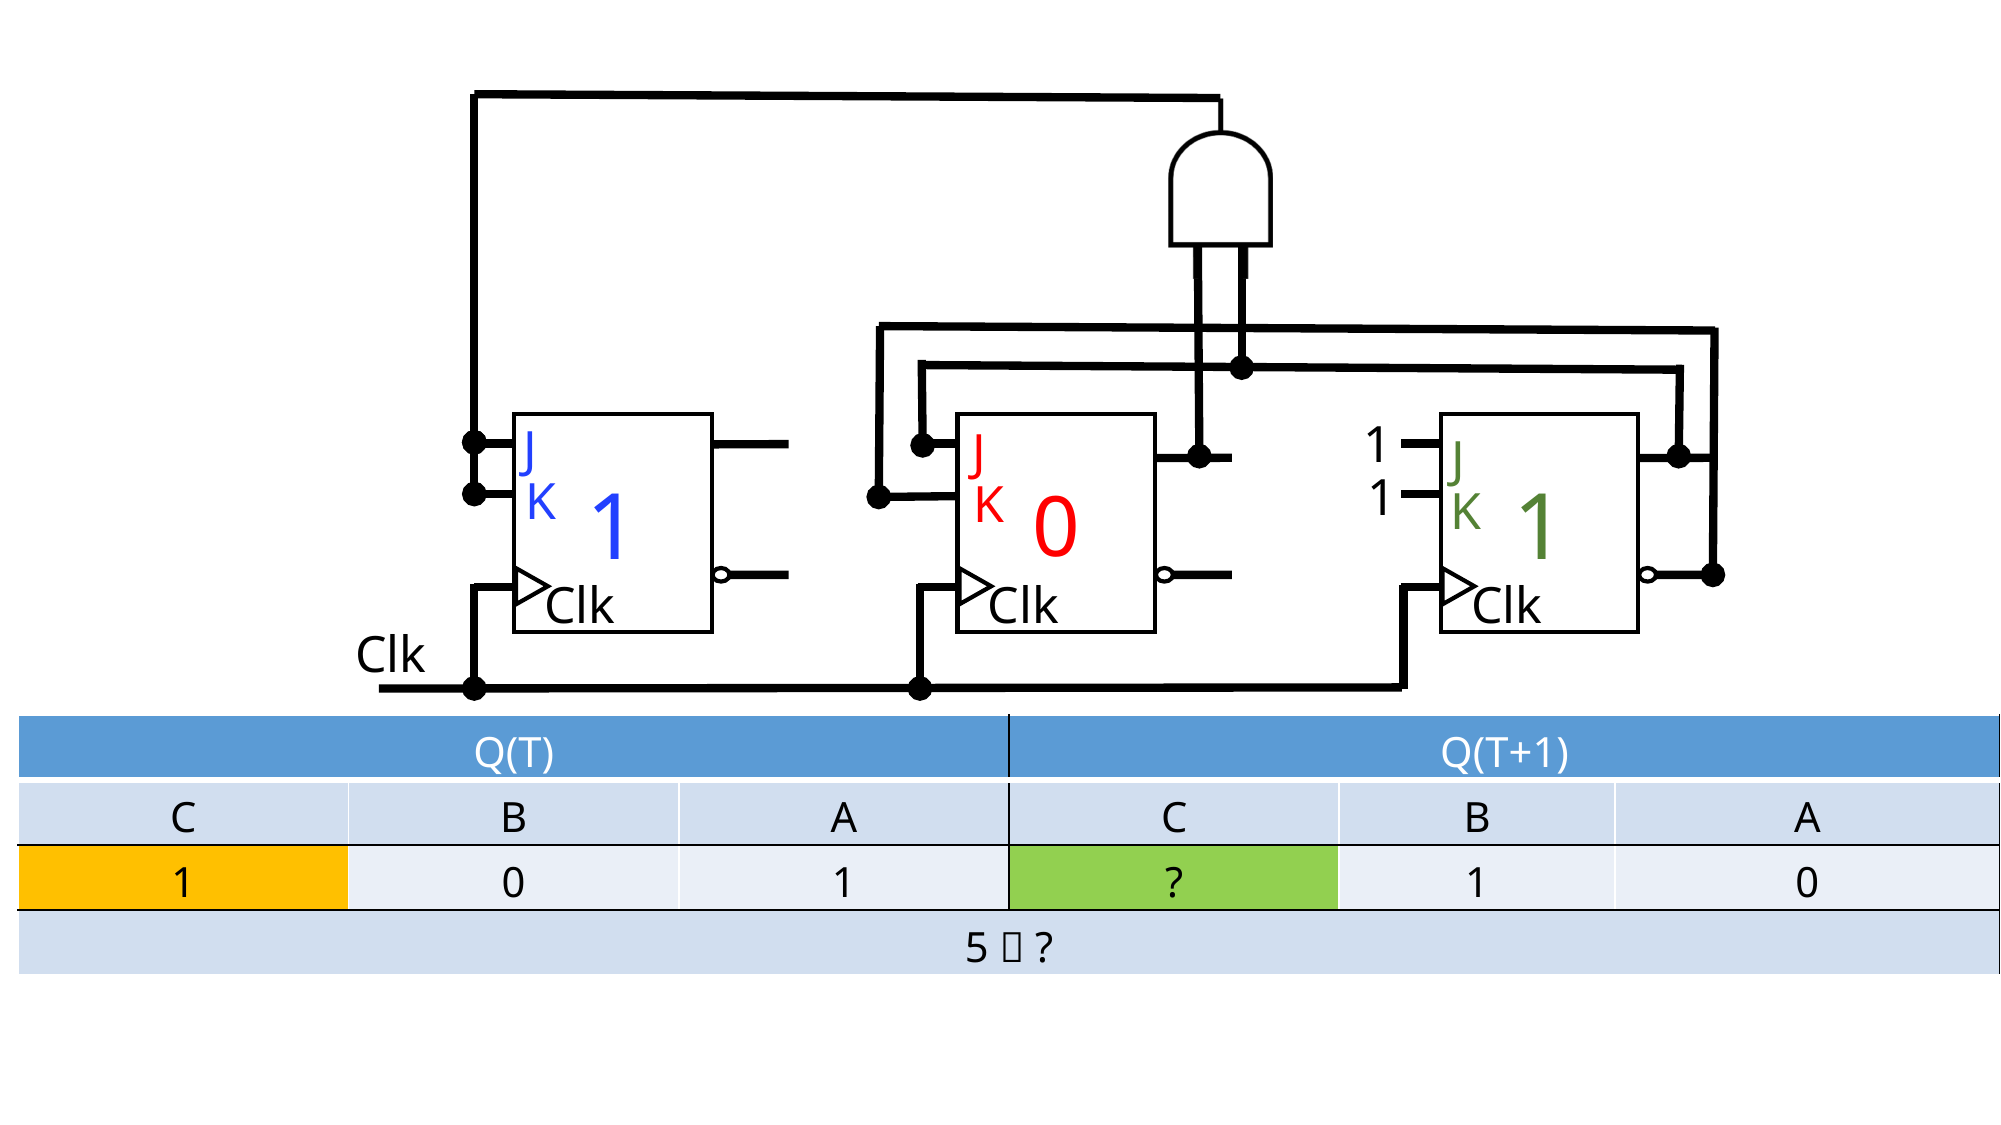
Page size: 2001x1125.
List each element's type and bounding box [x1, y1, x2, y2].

picture [1130, 99, 1311, 279]
table_cell [1010, 783, 1338, 844]
table_cell [19, 783, 348, 844]
table_cell [1010, 846, 1338, 909]
text_box [340, 93, 1716, 691]
table_header [19, 716, 1008, 777]
table_cell [19, 846, 348, 909]
table_cell [680, 846, 1008, 909]
table_header [1010, 716, 1999, 777]
table_cell [1340, 783, 1614, 844]
table_cell [349, 846, 678, 909]
table_cell [680, 783, 1008, 844]
table_cell [349, 783, 678, 844]
table_cell [1616, 846, 1999, 909]
table_cell [1340, 846, 1614, 909]
table_cell [1616, 783, 1999, 844]
table_cell [19, 911, 1999, 974]
